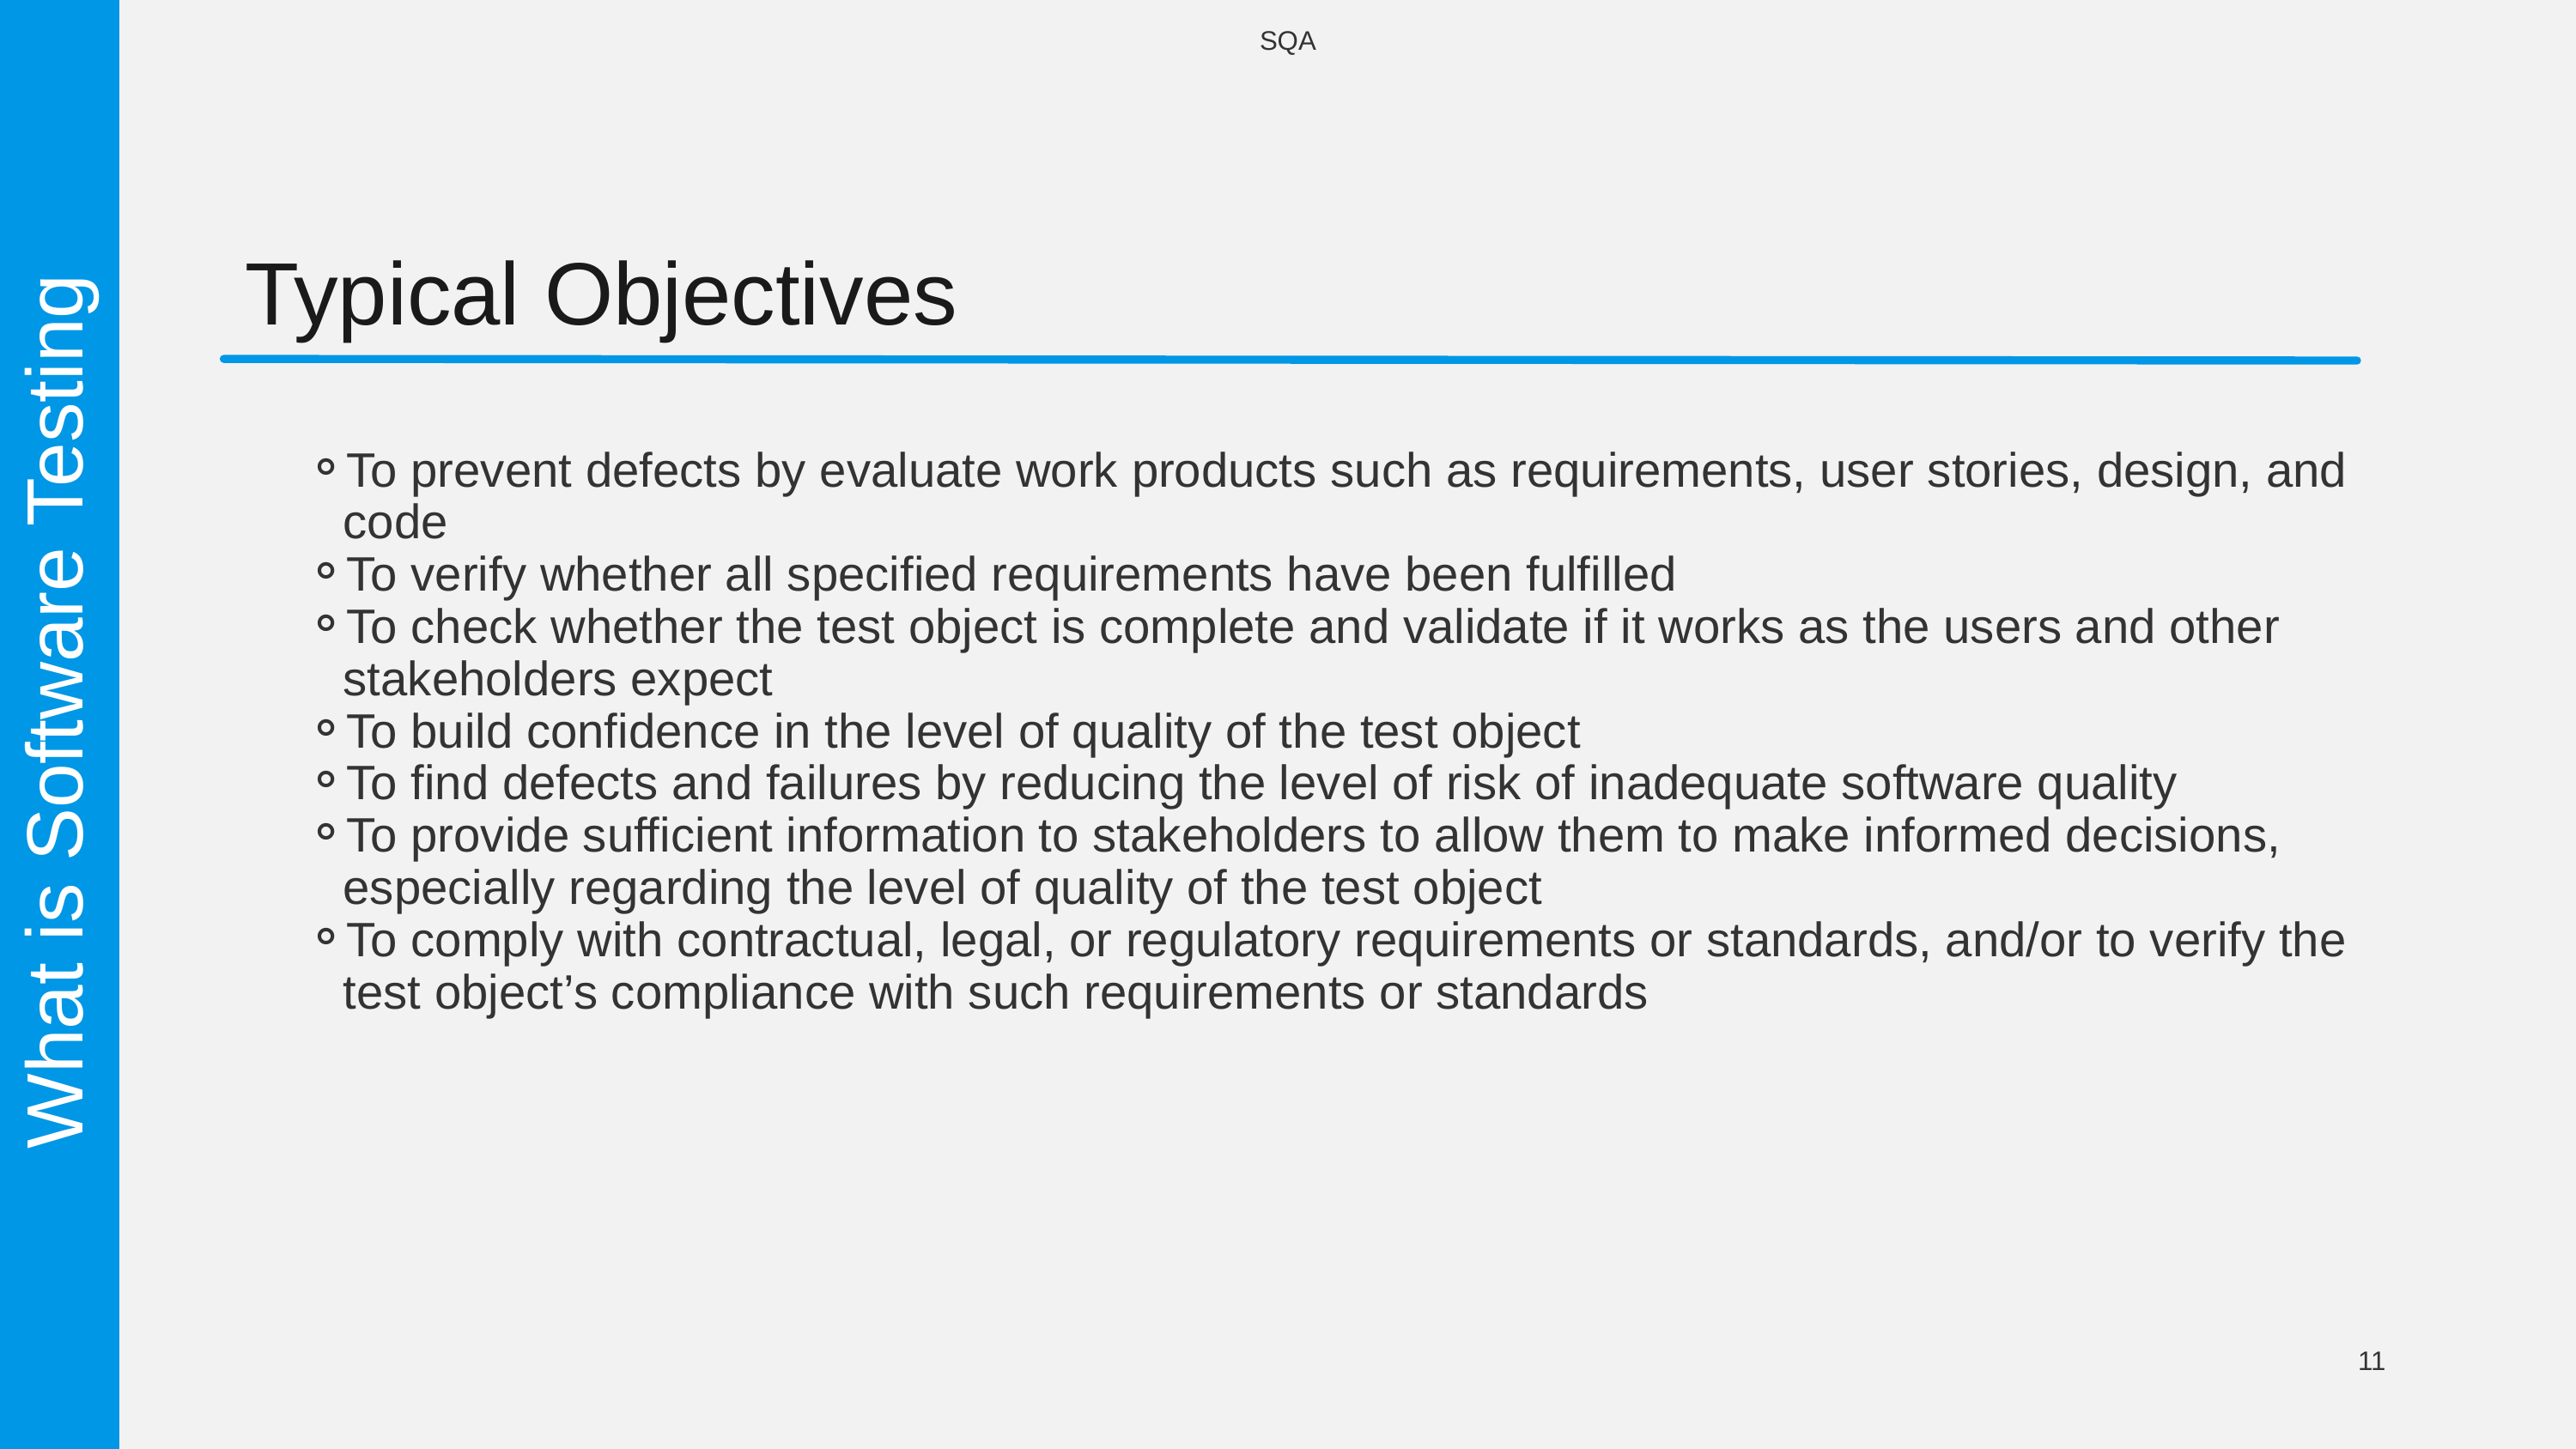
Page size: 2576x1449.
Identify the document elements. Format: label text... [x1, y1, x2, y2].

text_box SQA [866, 22, 1710, 56]
text_box To prevent defects by evaluate work products such as requirements, user stories, design, and code To verify whether all specified requirements have been fulfilled To check whether the test object is complete and validate if it works as the users and other stakeholders expect To build confidence in the level of quality of the test object To find defects and failures by reducing the level of risk of inadequate software quality To provide sufficient information to stakeholders to allow them to make informed decisions, especially regarding the level of quality of the test object To comply with contractual, legal, or regulatory requirements or standards, and/or to verify the test object’s compliance with such requirements or standards [231, 391, 2357, 1019]
text_box Typical Objectives [244, 252, 2344, 343]
text_box 11 [1832, 1343, 2386, 1376]
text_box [0, 0, 120, 1449]
